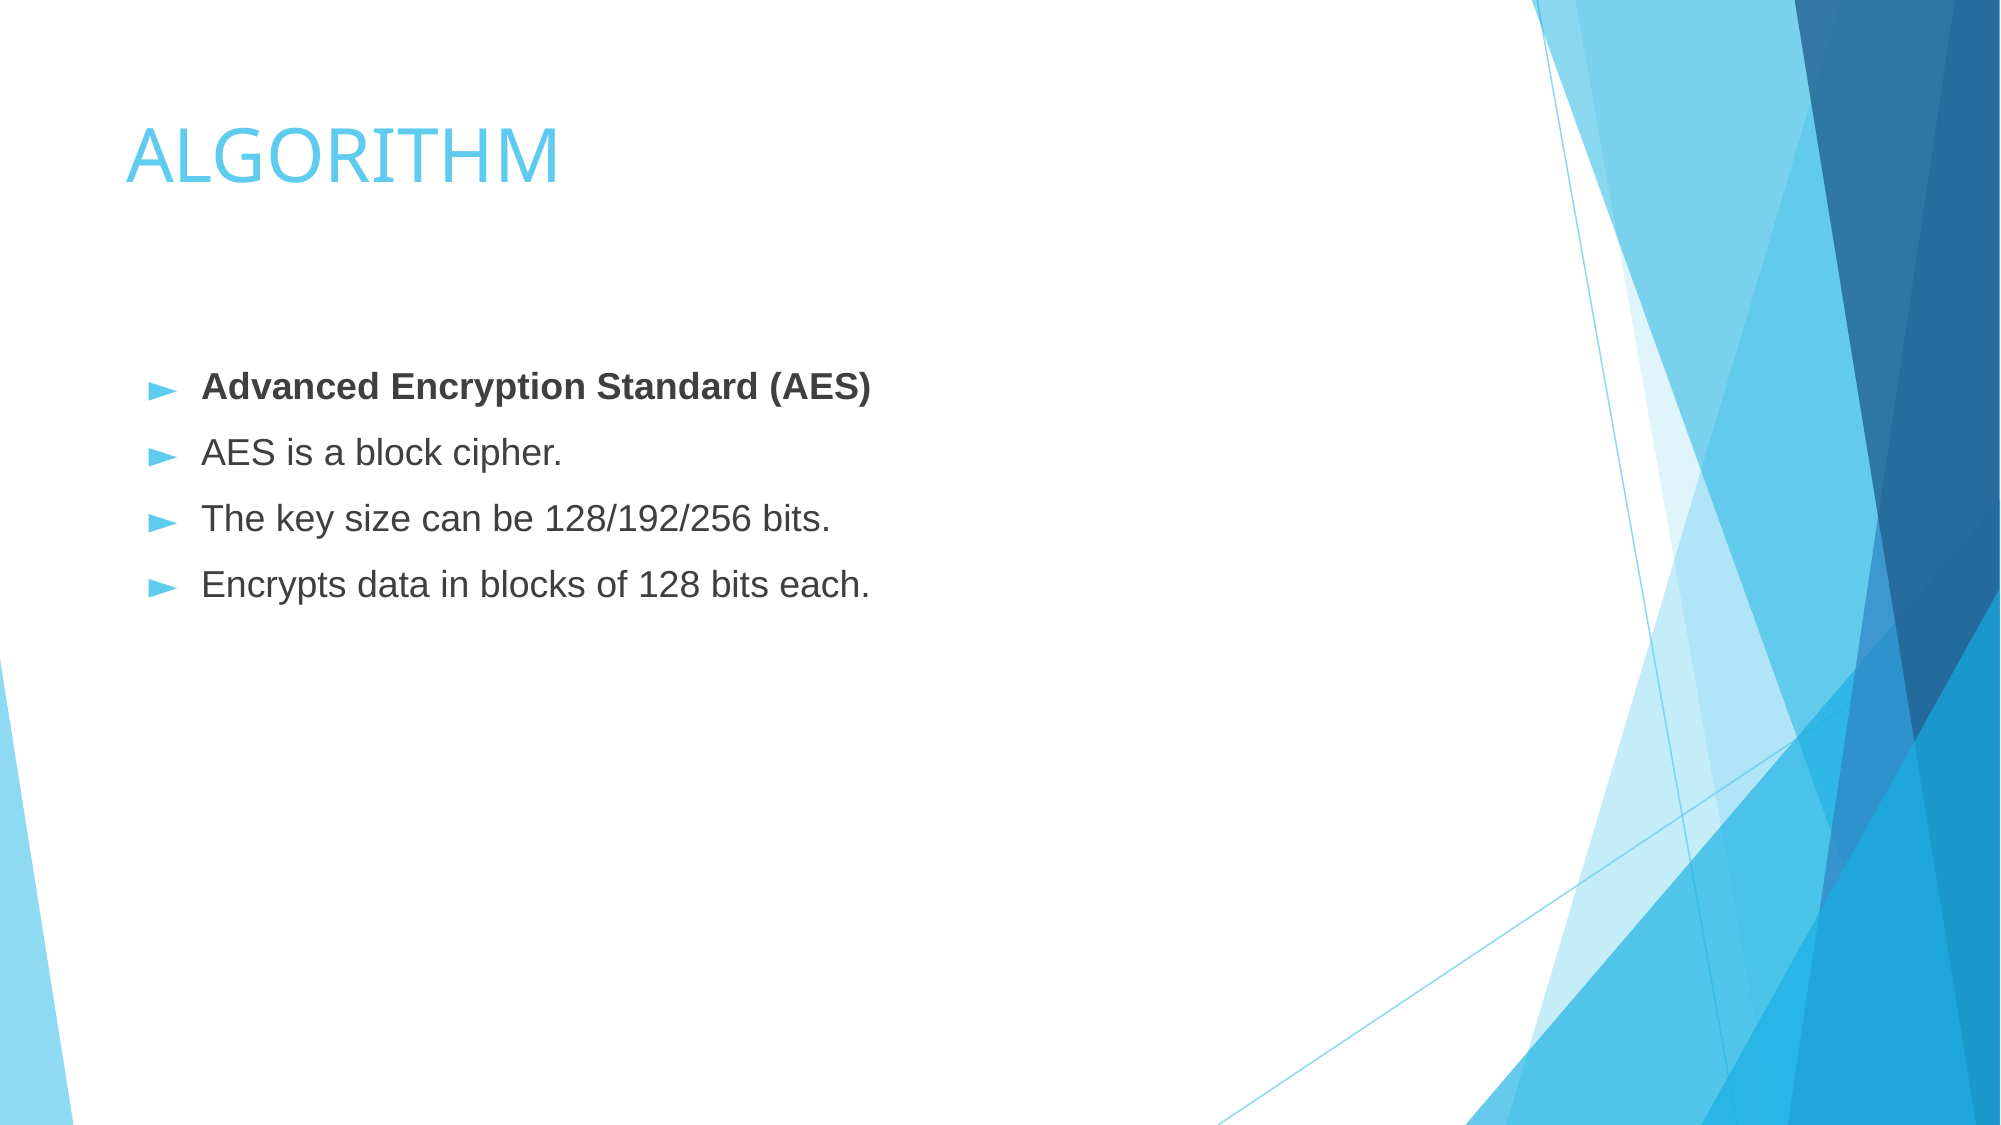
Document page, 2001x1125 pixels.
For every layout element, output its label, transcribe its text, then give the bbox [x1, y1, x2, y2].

title ALGORITHM [111, 99, 1522, 317]
list Advanced Encryption Standard (AES) AES is a block cipher. The key size can be 128/192/256 bits. Encrypts data in blocks of 128 bits each. [111, 354, 1522, 992]
